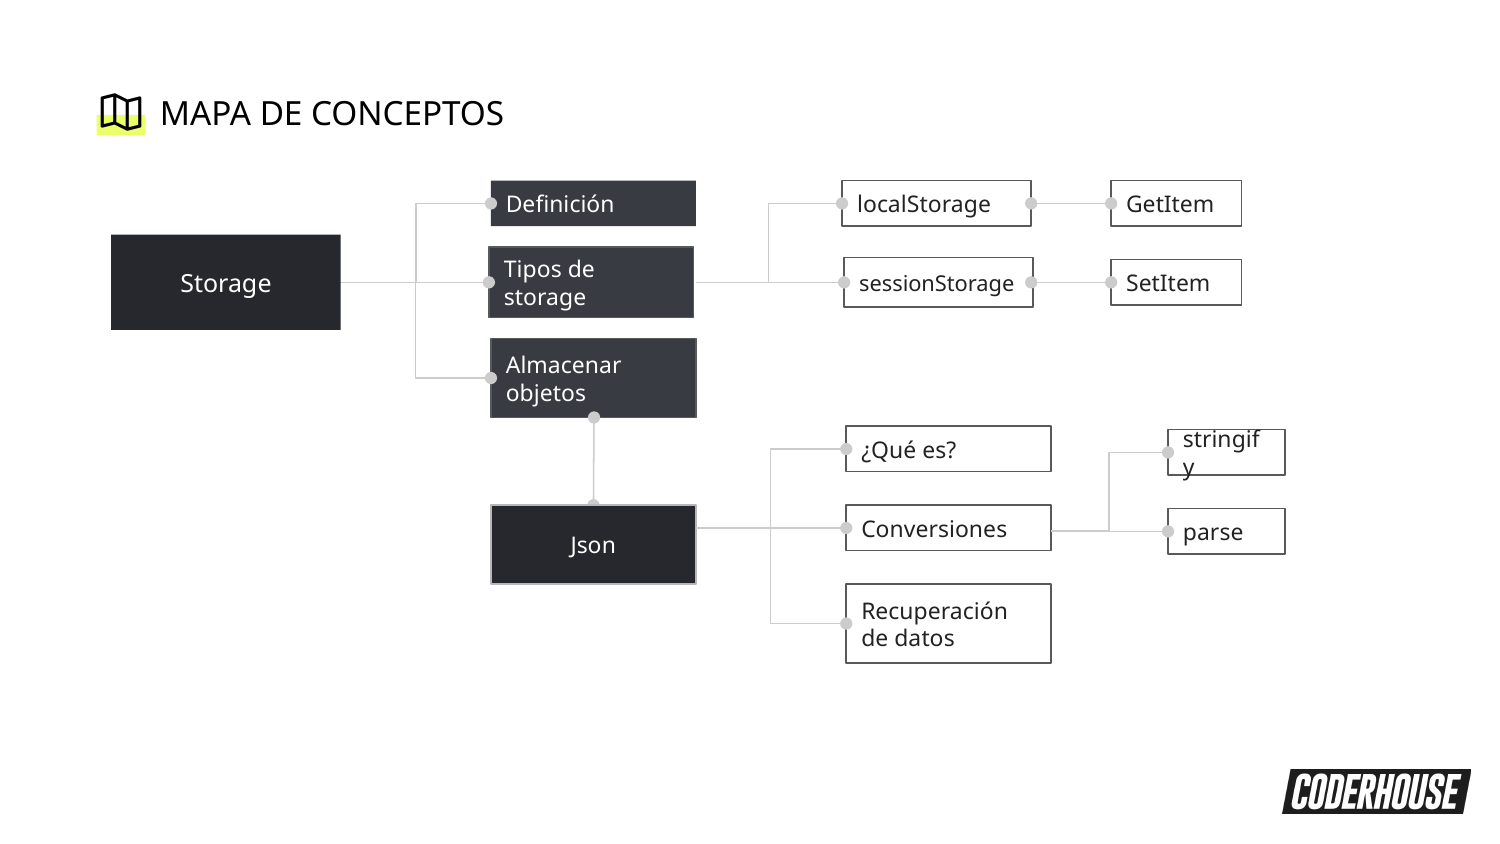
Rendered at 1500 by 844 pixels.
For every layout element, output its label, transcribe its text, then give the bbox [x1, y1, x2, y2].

text_box ¿Qué es? [846, 426, 1052, 472]
text_box GetItem [1111, 180, 1242, 227]
text_box SetItem [1111, 259, 1242, 306]
picture [1281, 769, 1471, 814]
text_box Almacenar objetos [490, 338, 696, 418]
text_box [695, 448, 847, 526]
text_box stringify [1167, 429, 1285, 476]
text_box Conversiones [852, 505, 1052, 551]
text_box parse [1167, 508, 1285, 555]
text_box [695, 527, 847, 624]
text_box Json [490, 505, 690, 585]
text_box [695, 203, 843, 283]
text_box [340, 282, 492, 379]
text_box Definición [490, 180, 696, 227]
text_box Recuperación de datos [846, 584, 1052, 664]
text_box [1050, 452, 1169, 530]
text_box sessionStorage [844, 257, 1034, 307]
text_box localStorage [842, 180, 1032, 227]
text_box MAPA DE CONCEPTOS [145, 76, 549, 147]
text_box Tipos de storage [495, 246, 694, 318]
text_box Storage [111, 234, 335, 330]
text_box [340, 203, 492, 281]
picture [95, 87, 146, 138]
